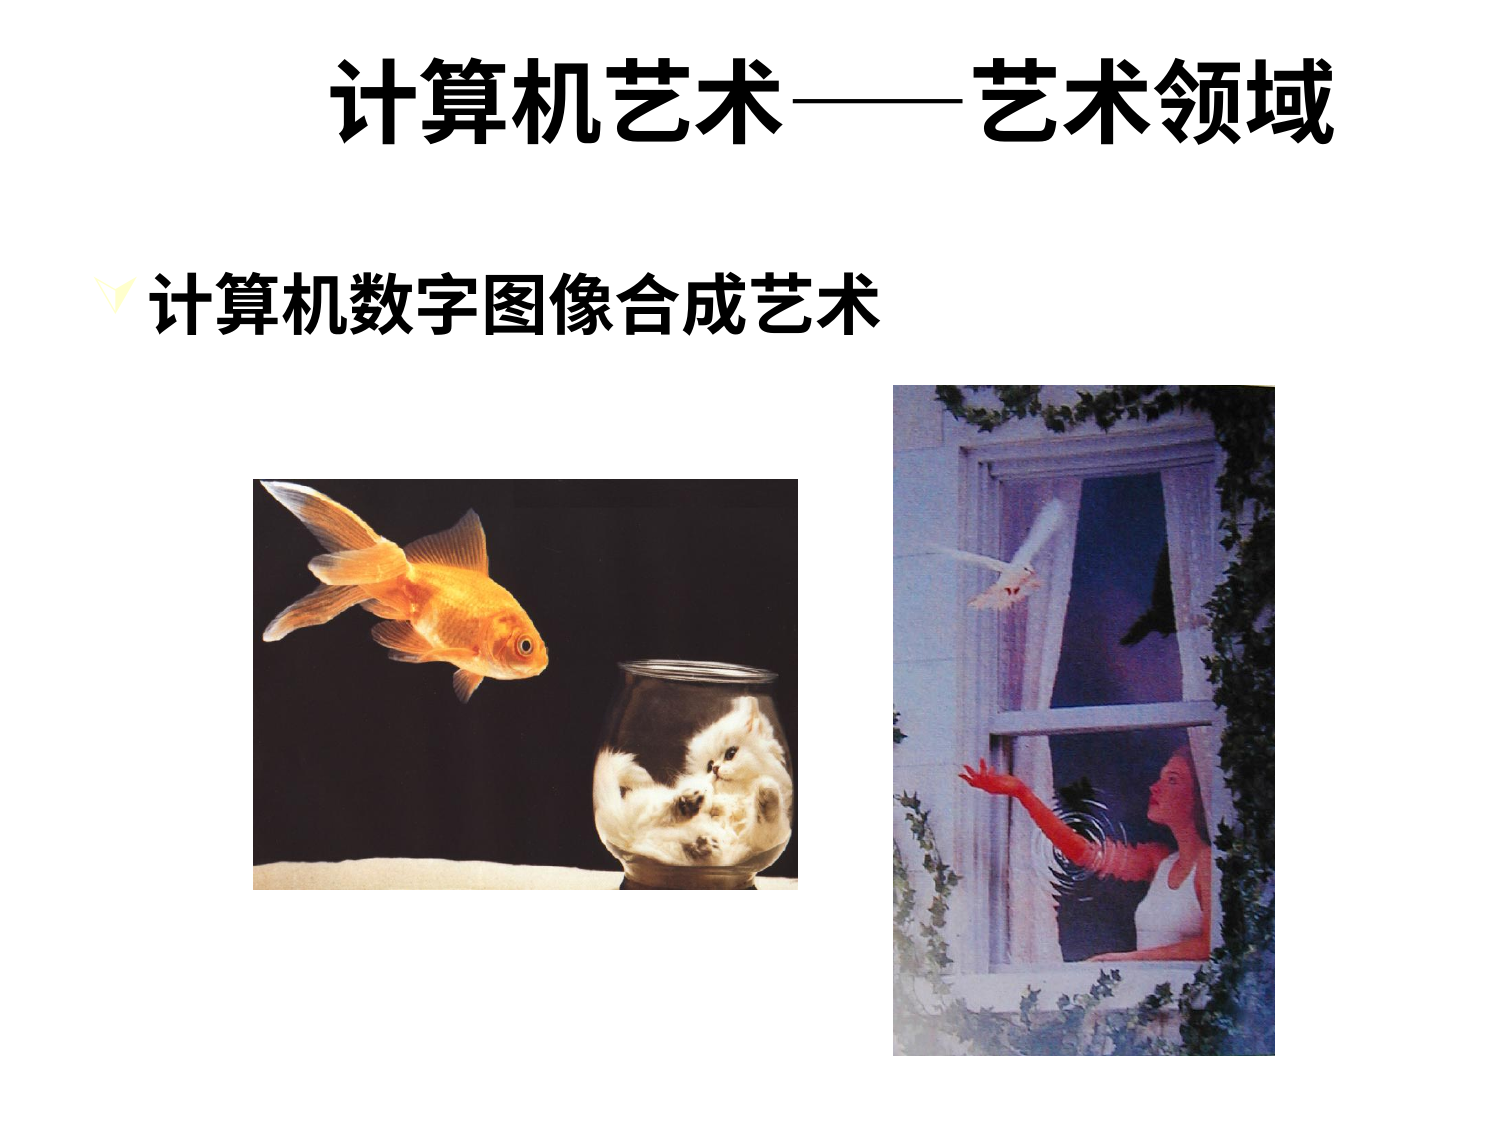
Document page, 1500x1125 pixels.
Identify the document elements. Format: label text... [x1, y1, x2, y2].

picture [893, 385, 1275, 1056]
title 计算机艺术——艺术领域 [312, 37, 1475, 275]
picture [253, 479, 798, 890]
list 计算机数字图像合成艺术 [76, 255, 1352, 931]
